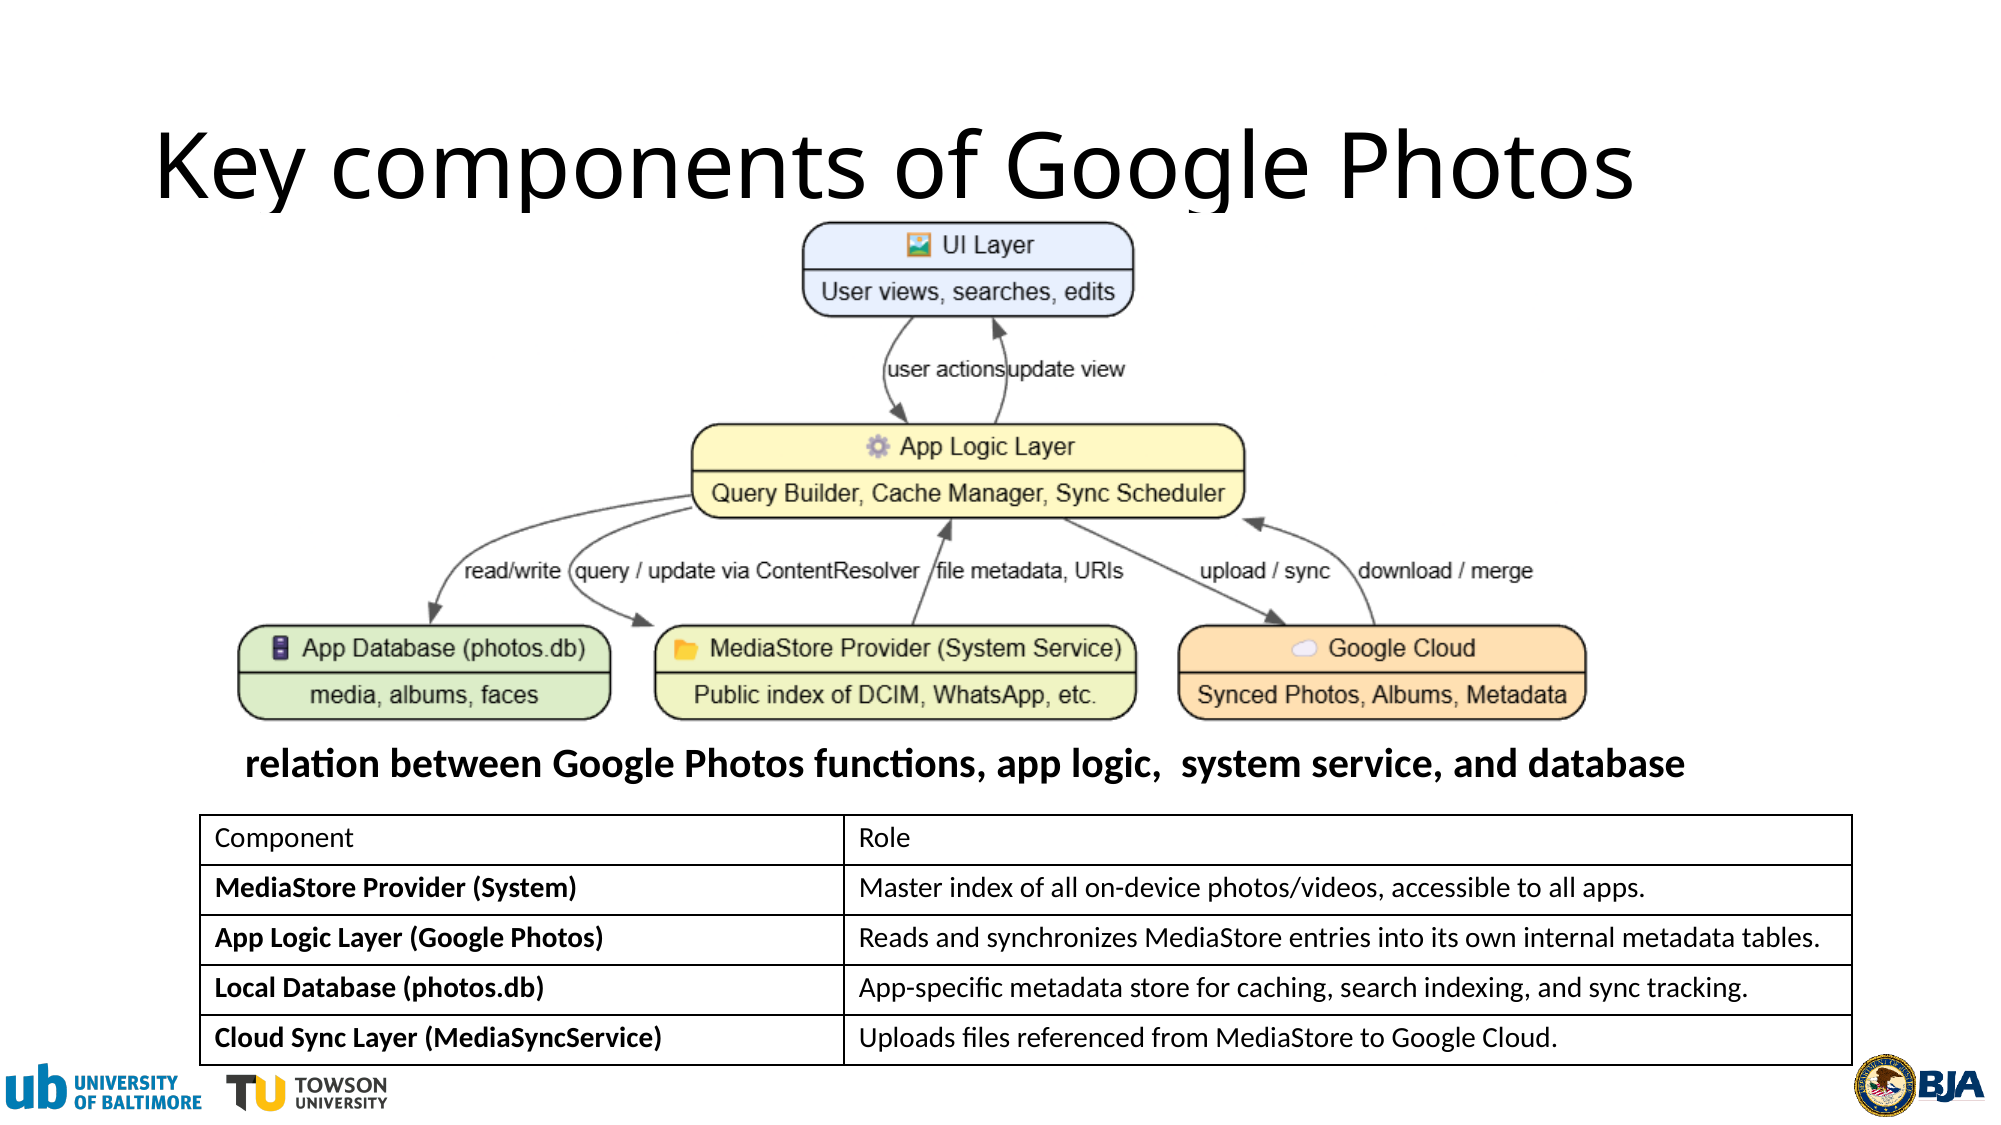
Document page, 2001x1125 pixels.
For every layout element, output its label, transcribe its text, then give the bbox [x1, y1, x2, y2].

table_cell Local Database (photos.db) [201, 966, 843, 1014]
text_box relation between Google Photos functions, app logic, system service, and database [230, 728, 1736, 793]
table_header Component [201, 816, 843, 864]
table_cell App-specific metadata store for caching, search indexing, and sync tracking. [845, 966, 1851, 1014]
table_cell MediaStore Provider (System) [201, 866, 843, 914]
title Key components of Google Photos [137, 59, 1863, 278]
table_cell Reads and synchronizes MediaStore entries into its own internal metadata tables. [845, 916, 1851, 964]
picture [230, 213, 1595, 729]
table_cell Master index of all on-device photos/videos, accessible to all apps. [845, 866, 1851, 914]
table_cell Cloud Sync Layer (MediaSyncService) [201, 1016, 843, 1064]
table_header Role [845, 816, 1851, 864]
table_cell Uploads files referenced from MediaStore to Google Cloud. [845, 1016, 1851, 1064]
picture [1854, 1054, 1986, 1117]
table_cell App Logic Layer (Google Photos) [201, 916, 843, 964]
picture [0, 1031, 407, 1125]
